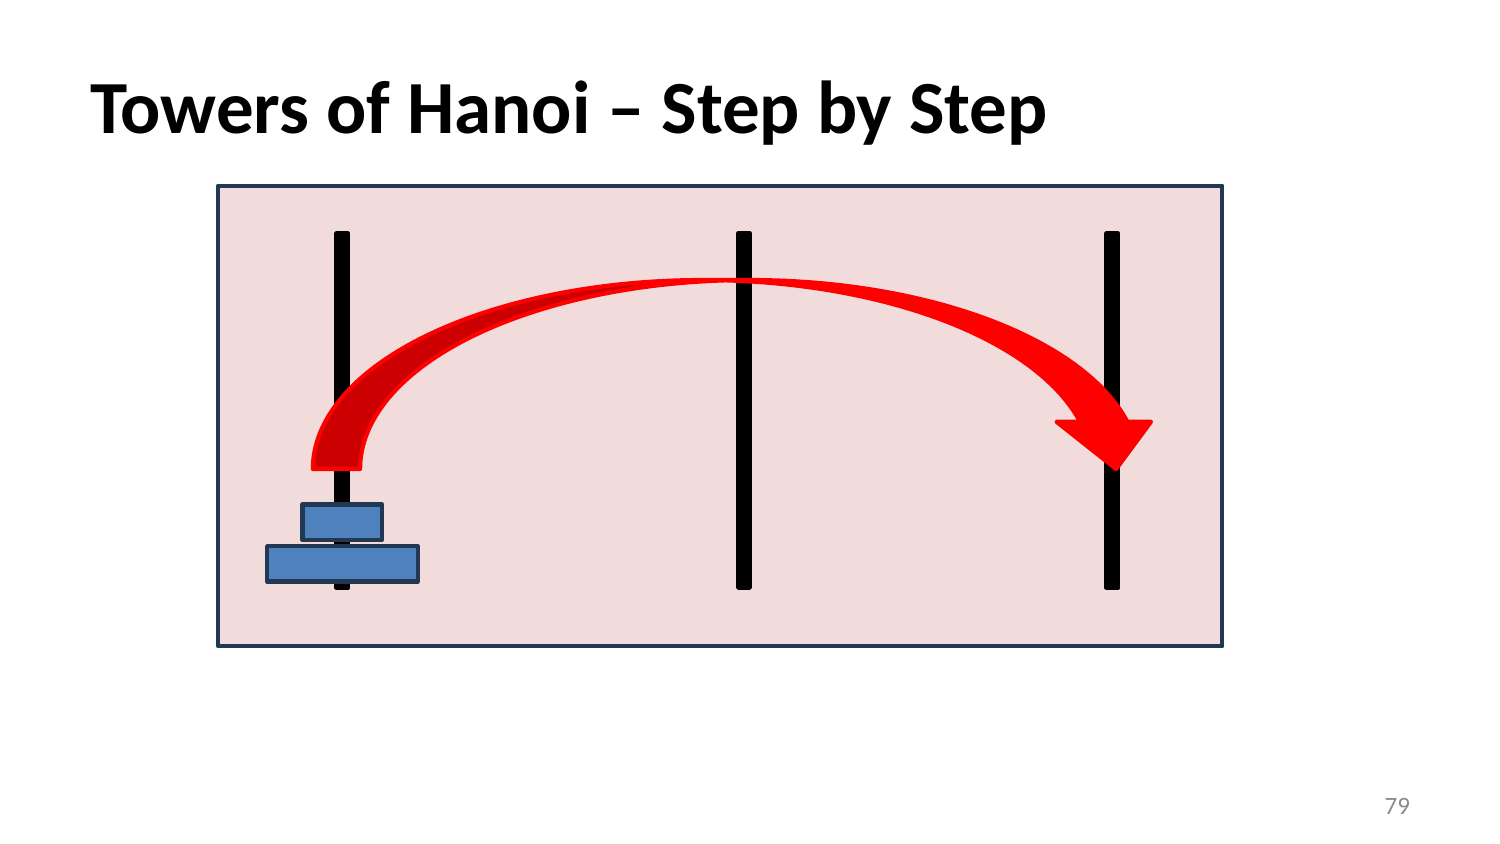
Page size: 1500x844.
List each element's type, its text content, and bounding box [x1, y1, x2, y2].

slide_number 79 [1074, 782, 1425, 827]
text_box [218, 185, 1223, 647]
title Towers of Hanoi – Step by Step [75, 33, 1425, 175]
